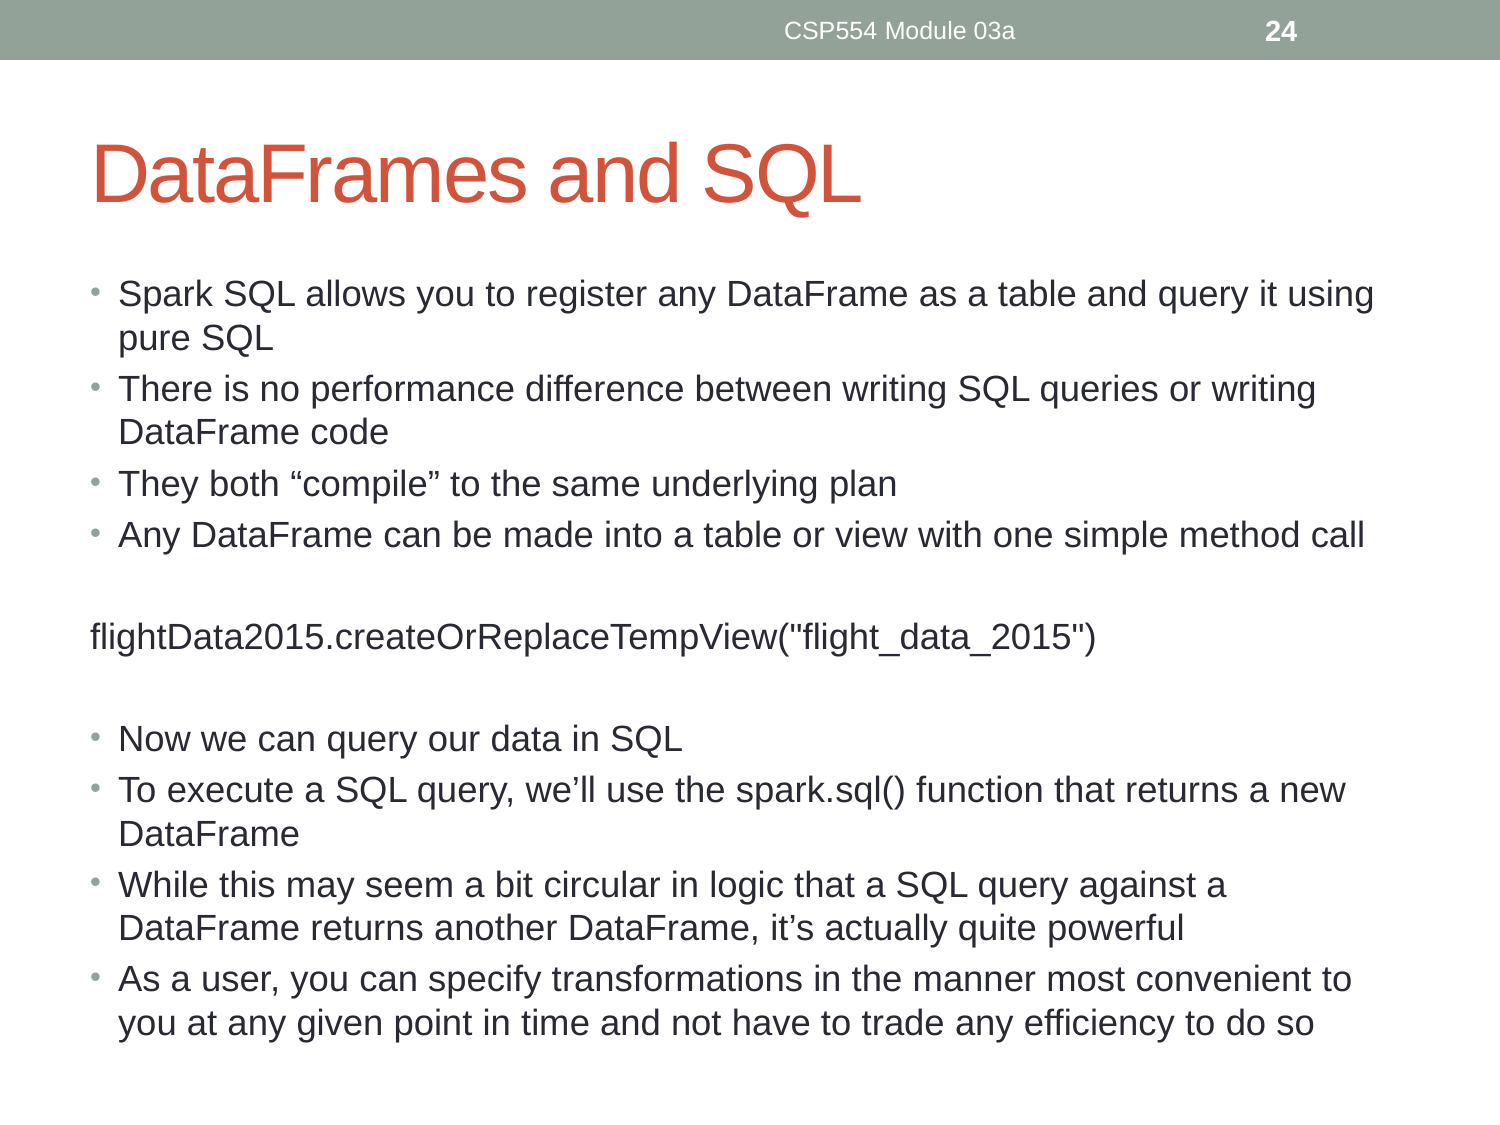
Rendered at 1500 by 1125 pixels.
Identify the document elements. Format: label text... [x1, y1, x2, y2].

footer CSP554 Module 03a [562, 3, 1238, 57]
title DataFrames and SQL [75, 87, 1425, 250]
list Spark SQL allows you to register any DataFrame as a table and query it using pure SQL There is no performance difference between writing SQL queries or writing DataFrame code They both “compile” to the same underlying plan Any DataFrame can be made into a table or view with one simple method call flightData2015.createOrReplaceTempView("flight_data_2015") Now we can query our data in SQL To execute a SQL query, we’ll use the spark.sql() function that returns a new DataFrame While this may seem a bit circular in logic that a SQL query against a DataFrame returns another DataFrame, it’s actually quite powerful As a user, you can specify transformations in the manner most convenient to you at any given point in time and not have to trade any efficiency to do so [75, 262, 1425, 1063]
slide_number 24 [1250, 3, 1425, 57]
